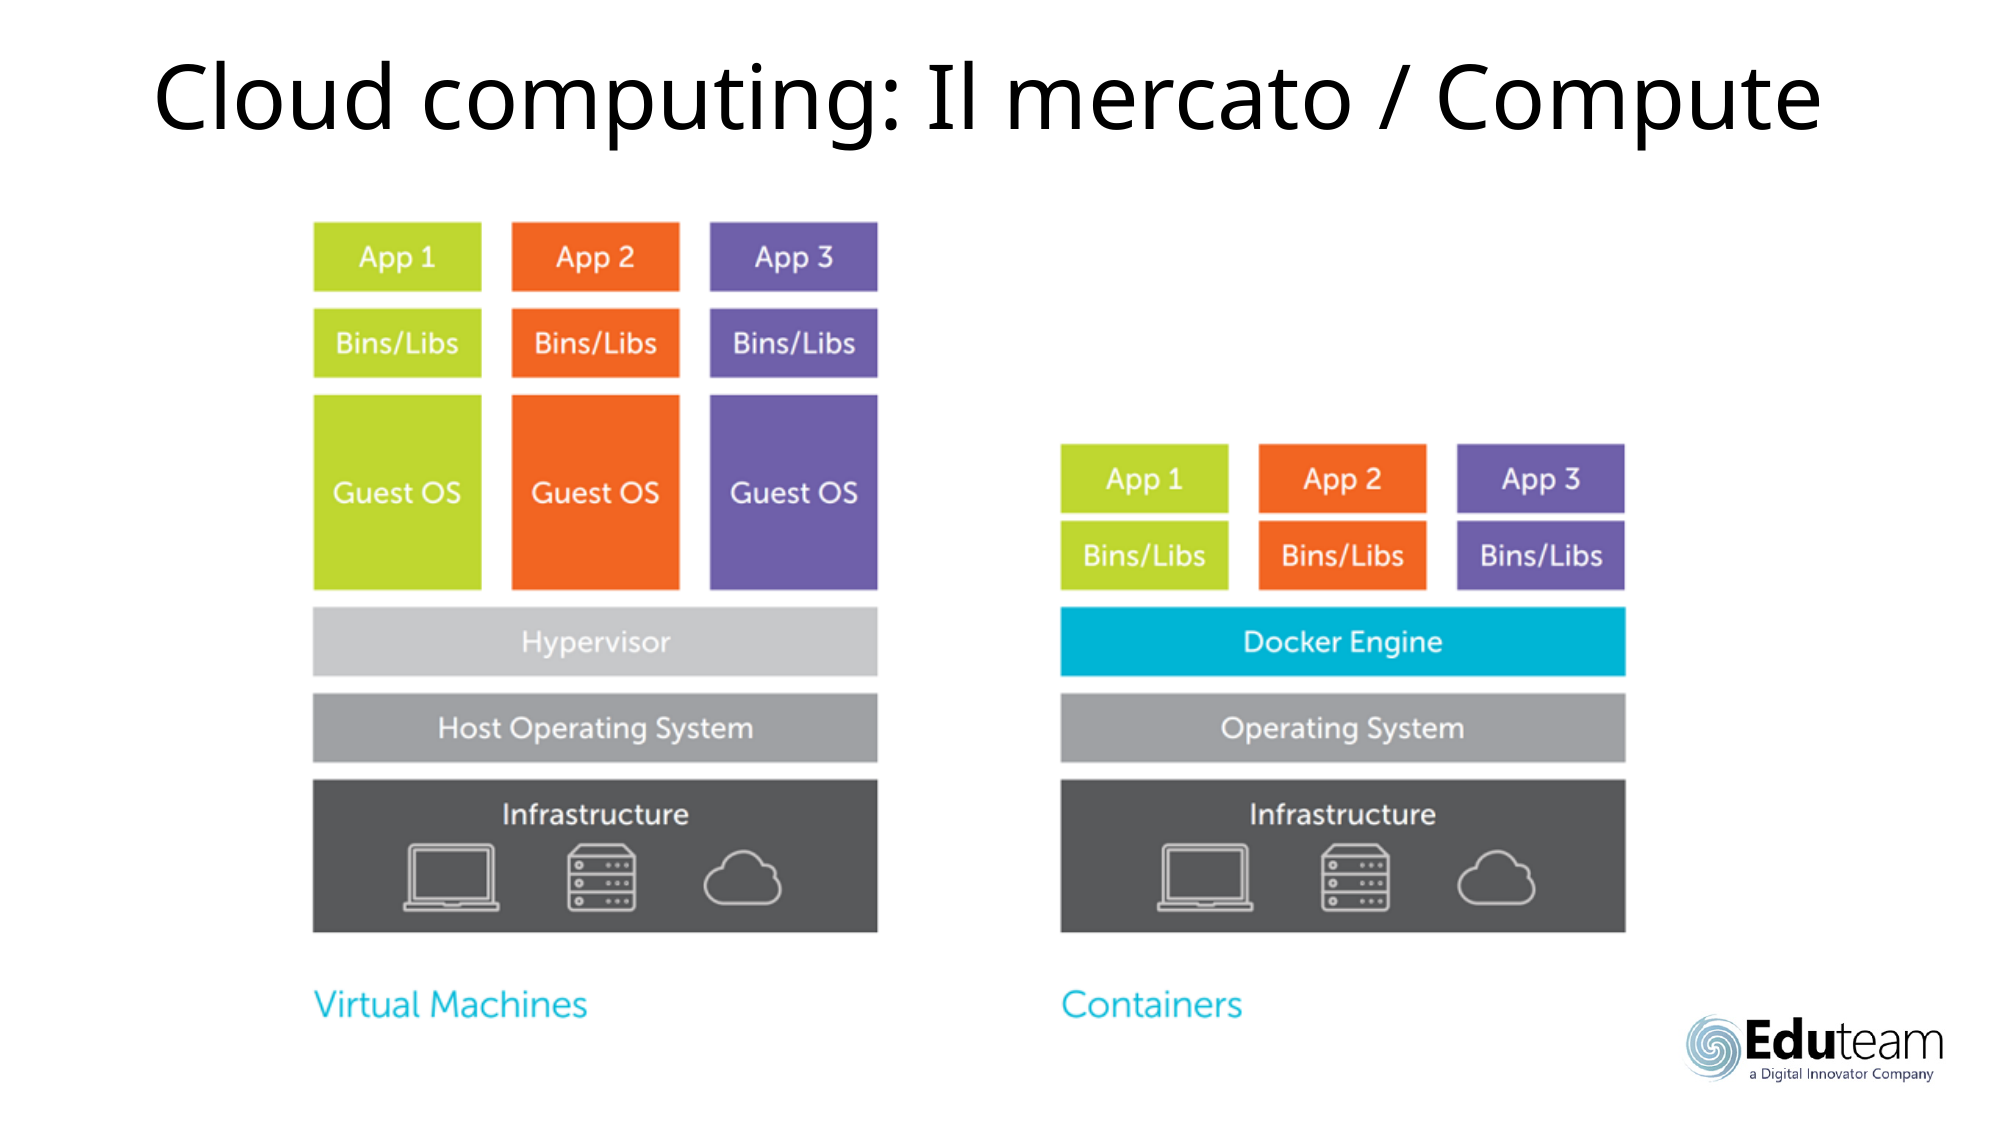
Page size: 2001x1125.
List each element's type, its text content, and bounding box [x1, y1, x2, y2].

picture [260, 192, 1964, 1088]
title Cloud computing: Il mercato / Compute [137, 30, 1863, 278]
